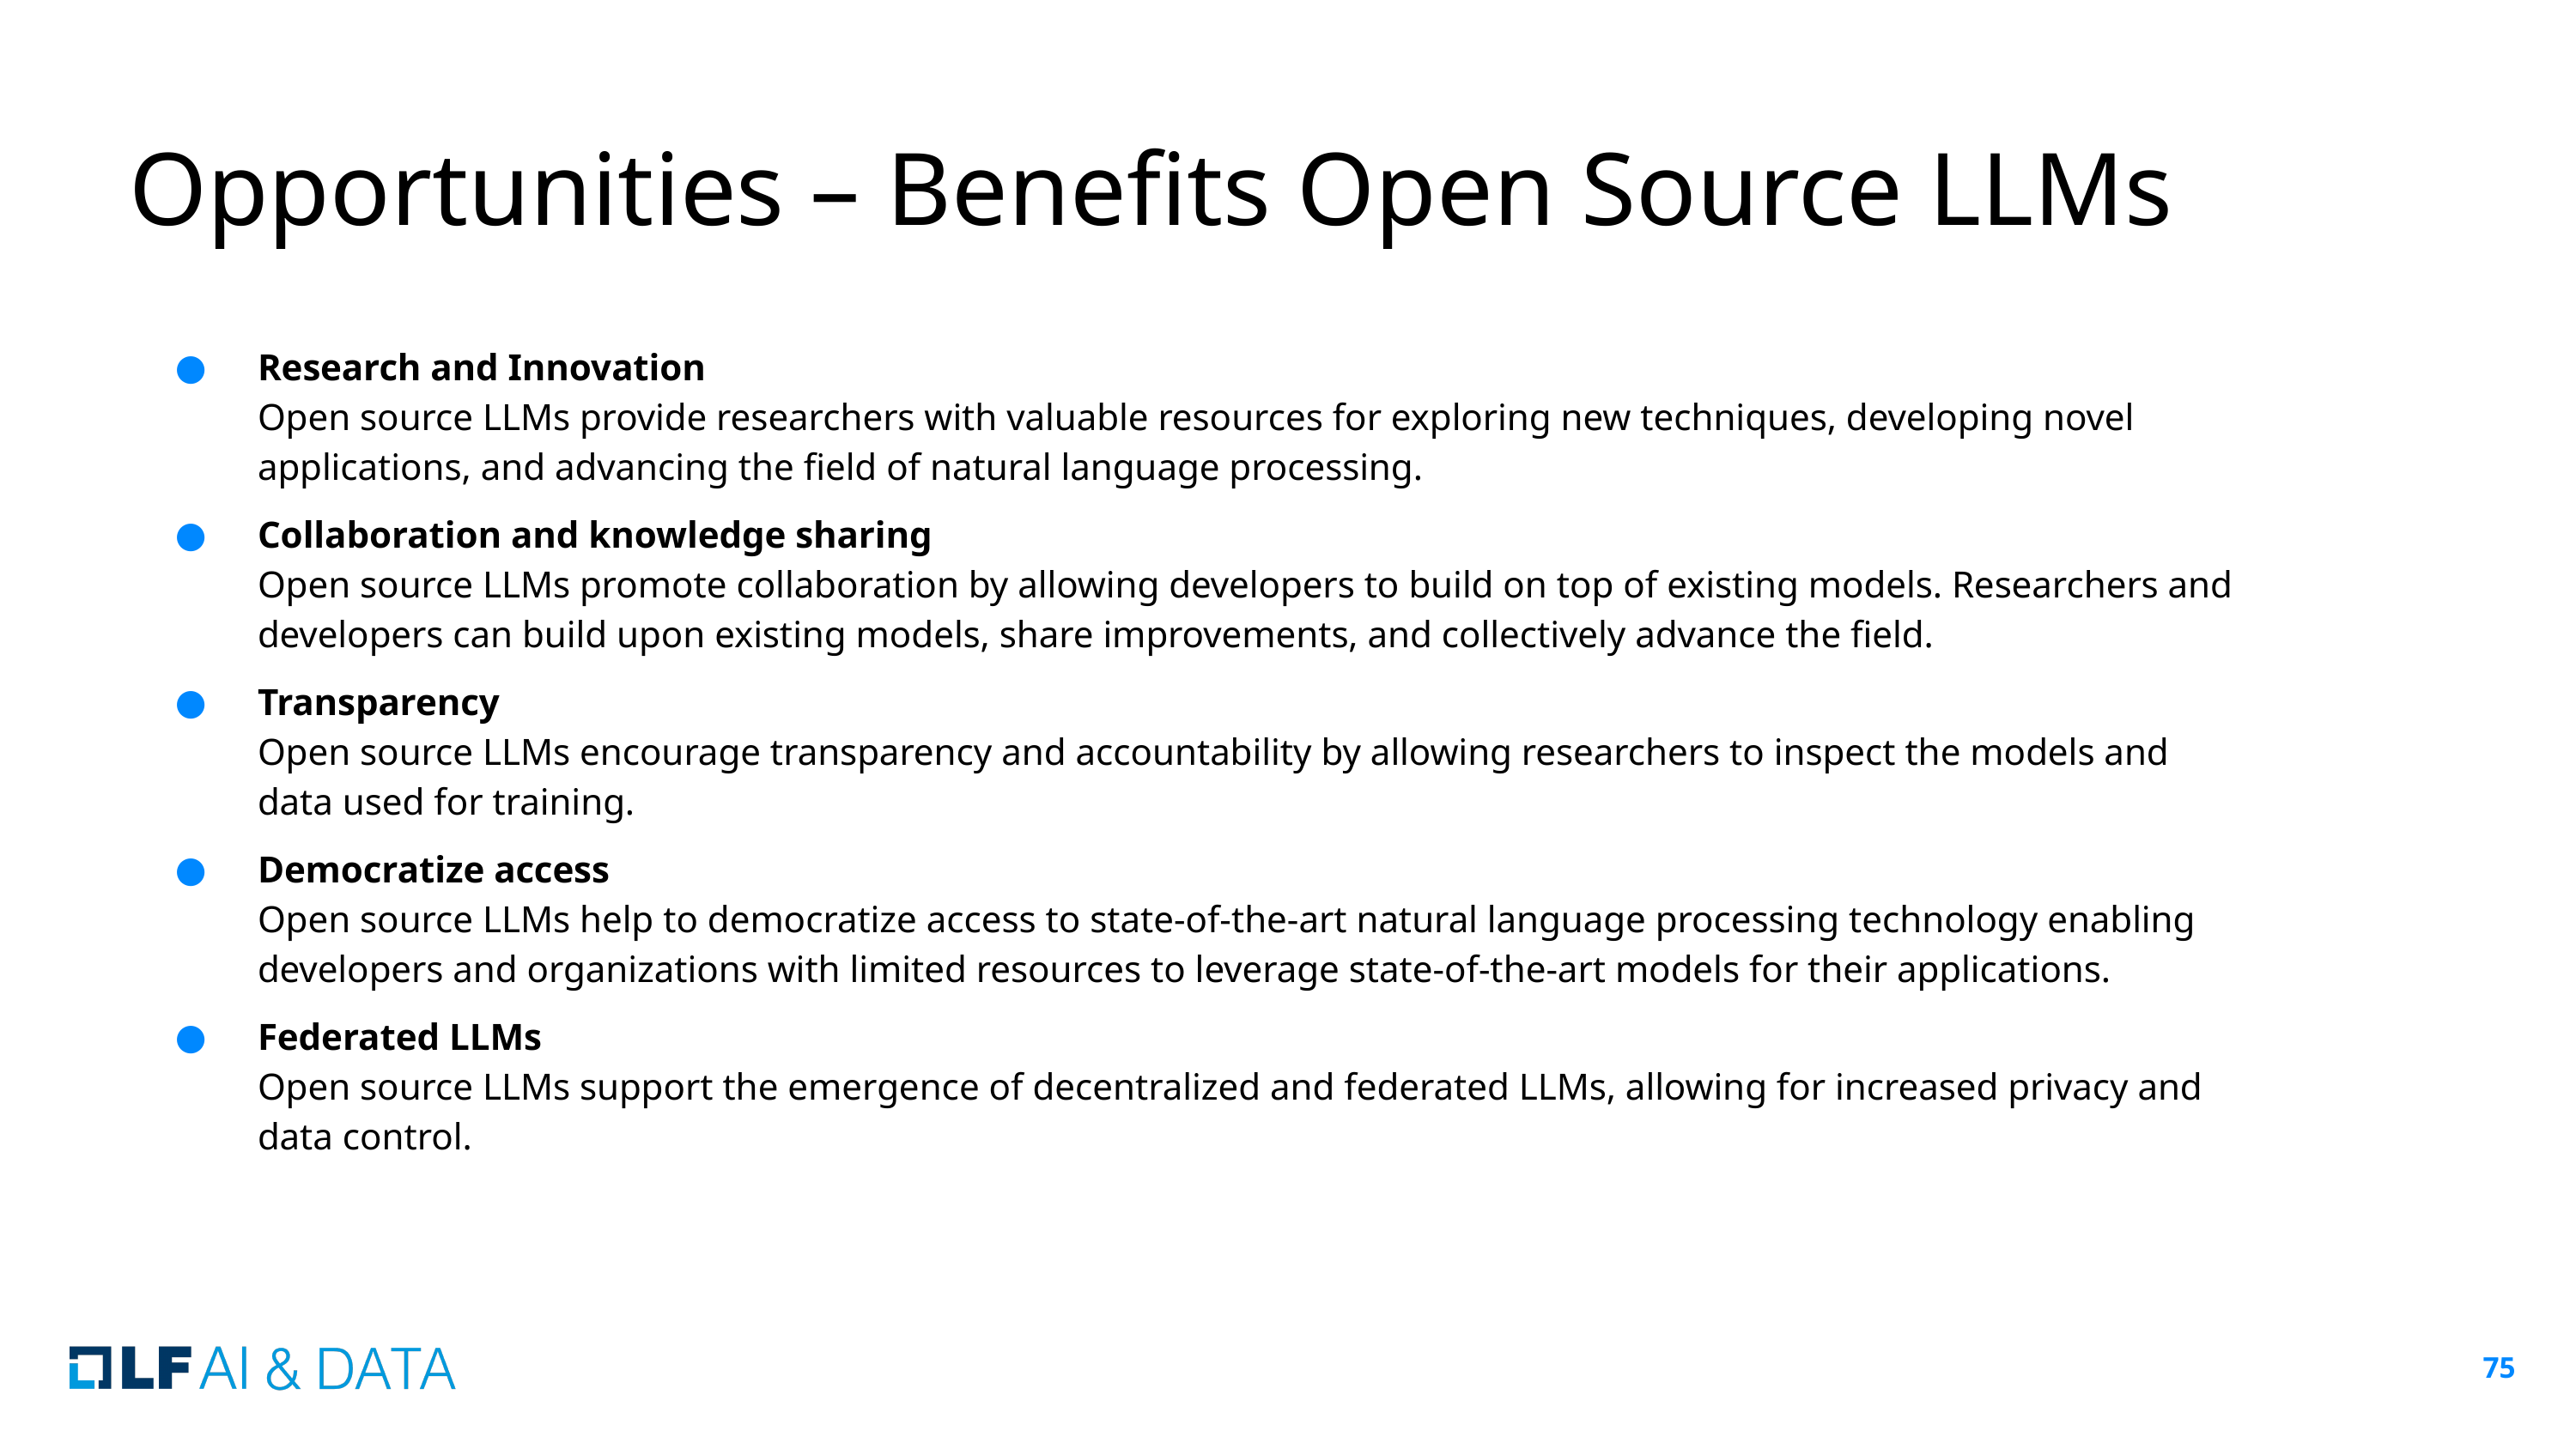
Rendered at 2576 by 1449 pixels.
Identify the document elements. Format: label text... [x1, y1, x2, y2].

picture [61, 1341, 461, 1397]
list Research and Innovation Open source LLMs provide researchers with valuable resources for exploring new techniques, developing novel applications, and advancing the field of natural language processing. Collaboration and knowledge sharing Open source LLMs promote collaboration by allowing developers to build on top of existing models. Researchers and developers can build upon existing models, share improvements, and collectively advance the field. Transparency Open source LLMs encourage transparency and accountability by allowing researchers to inspect the models and data used for training. Democratize access Open source LLMs help to democratize access to state-of-the-art natural language processing technology enabling developers and organizations with limited resources to leverage state-of-the-art models for their applications. Federated LLMs Open source LLMs support the emergence of decentralized and federated LLMs, allowing for increased privacy and data control. [129, 337, 2242, 1140]
slide_number ‹#› [2386, 1313, 2542, 1425]
title Opportunities – Benefits Open Source LLMs [129, 124, 2530, 287]
